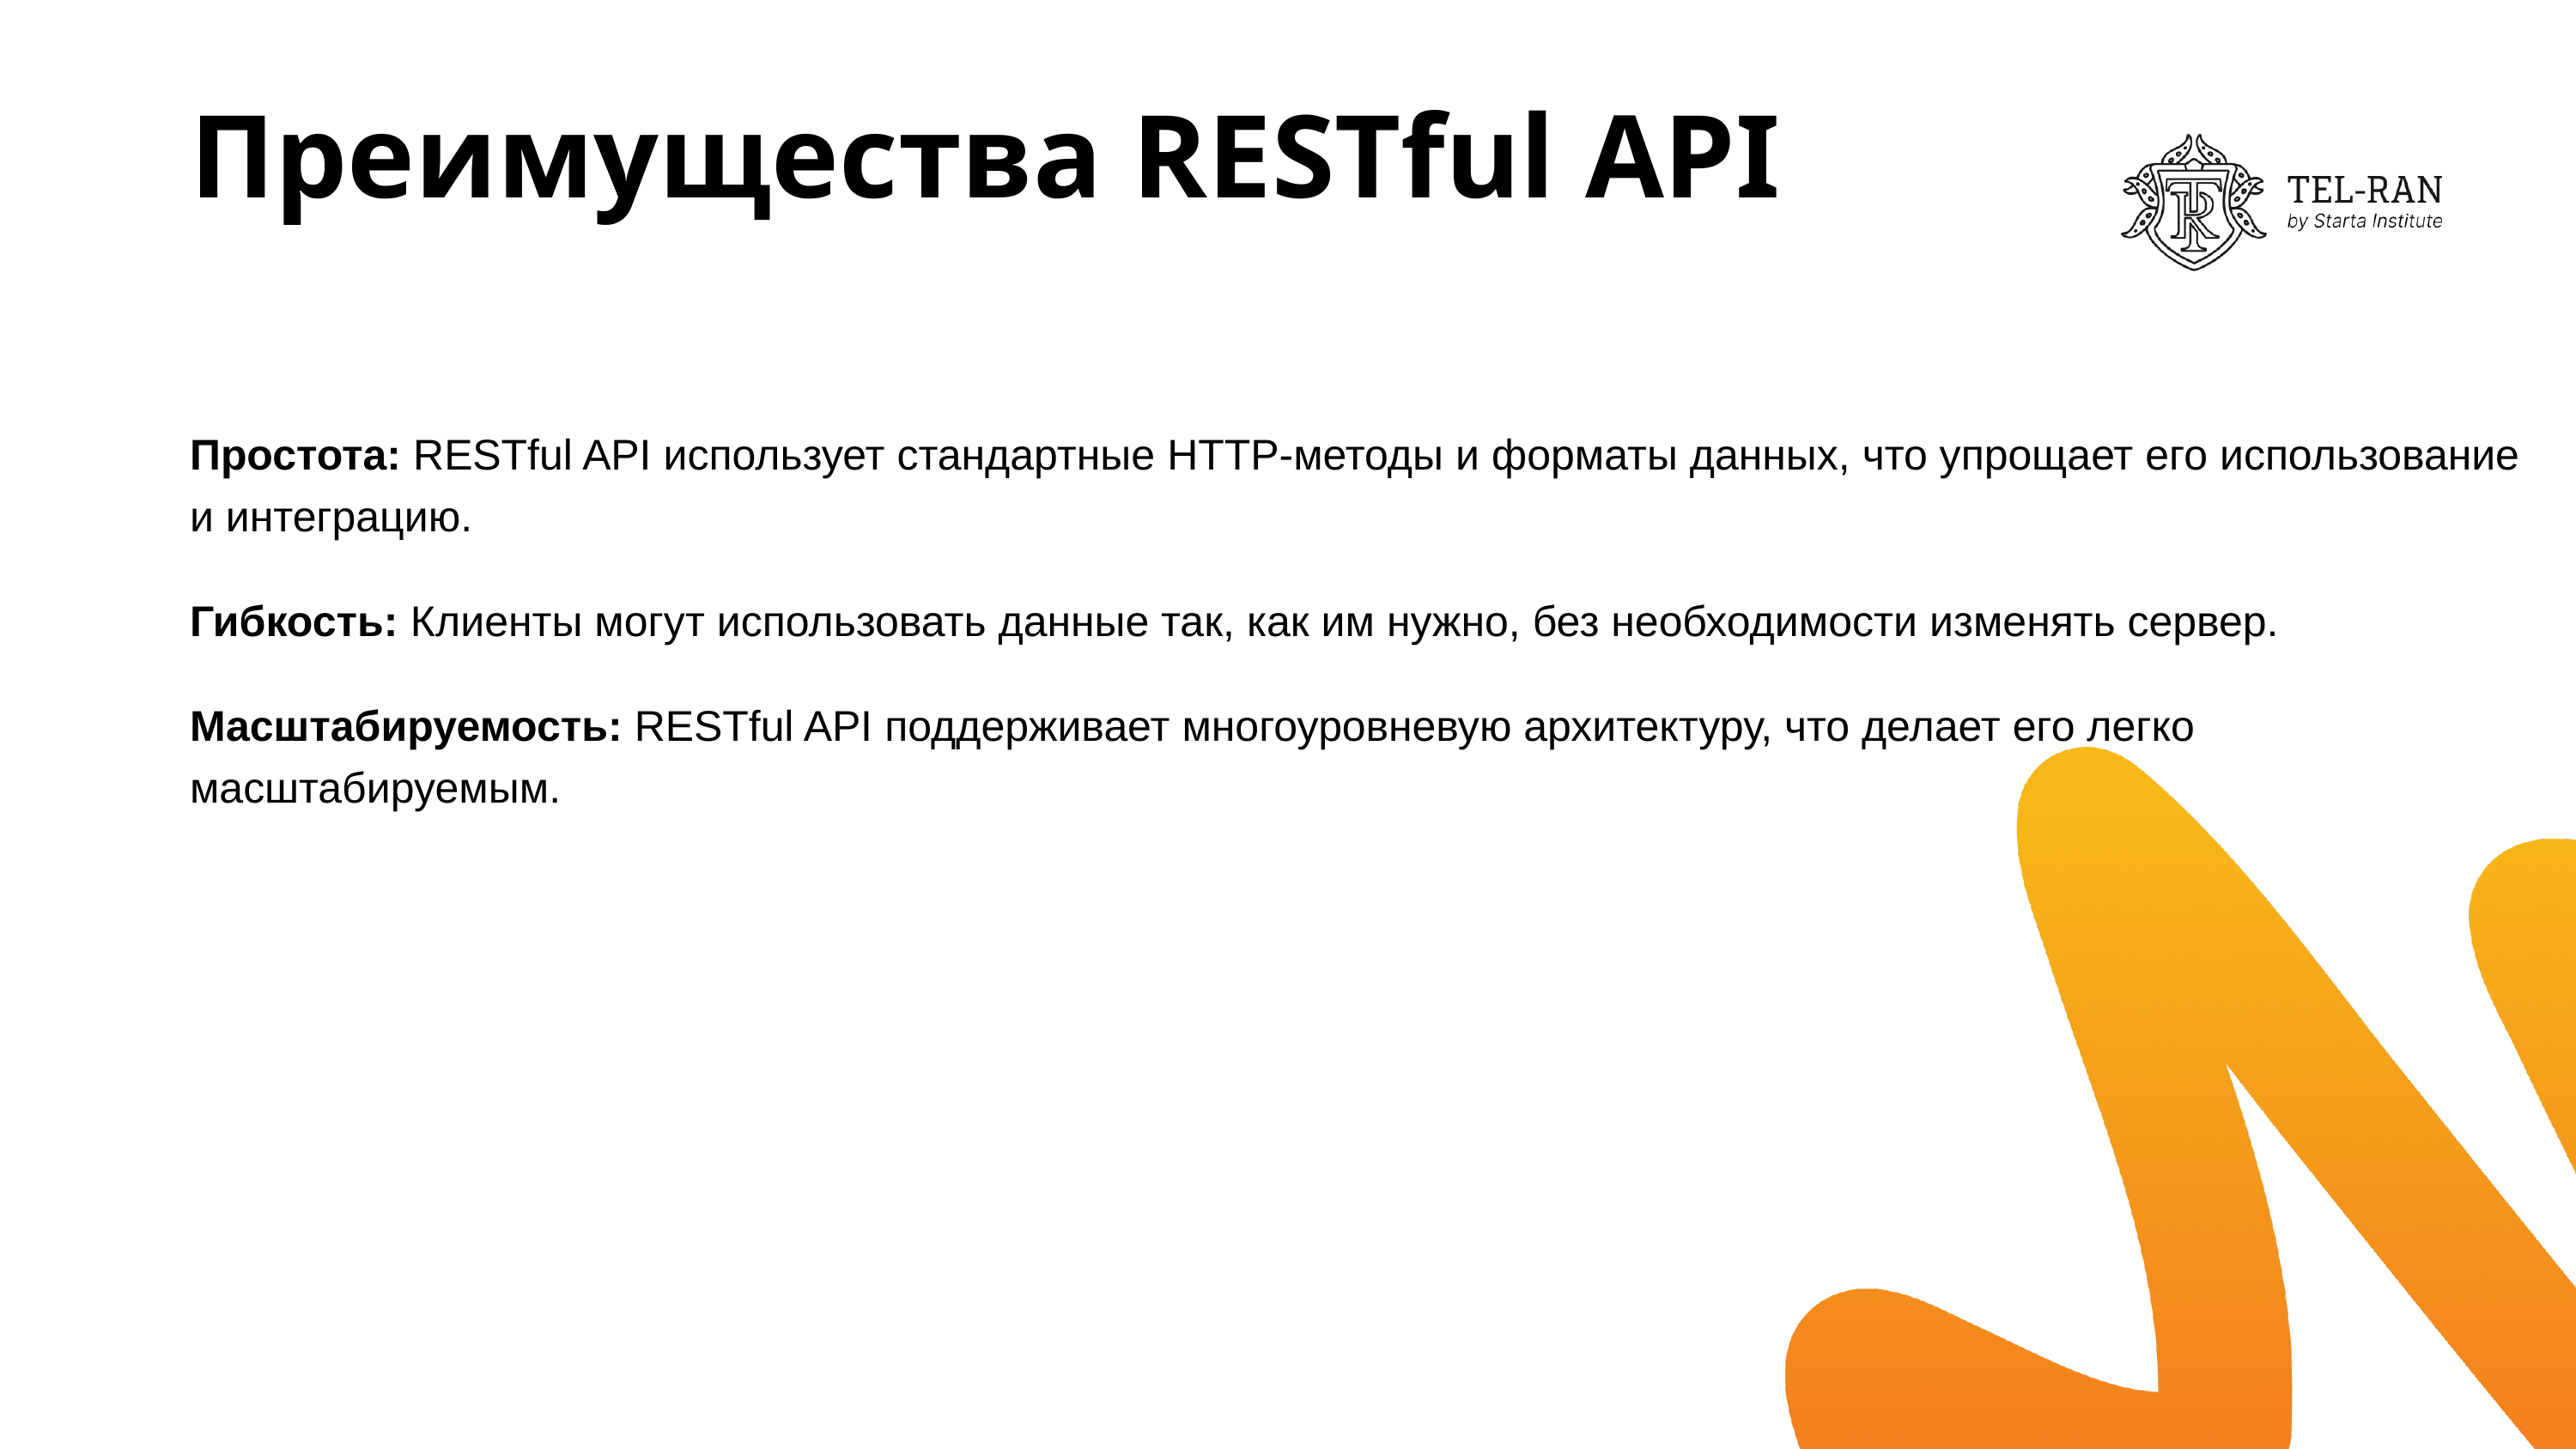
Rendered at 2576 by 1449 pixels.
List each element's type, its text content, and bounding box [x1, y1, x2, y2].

text_box Простота: RESTful API использует стандартные HTTP-методы и форматы данных, что упрощает его использование и интеграцию. Гибкость: Клиенты могут использовать данные так, как им нужно, без необходимости изменять сервер. Масштабируемость: RESTful API поддерживает многоуровневую архитектуру, что делает его легко масштабируемым. [177, 410, 2545, 818]
picture [1620, 747, 2576, 1449]
picture [2121, 134, 2442, 271]
title Преимущества RESTful API [177, 76, 2107, 358]
